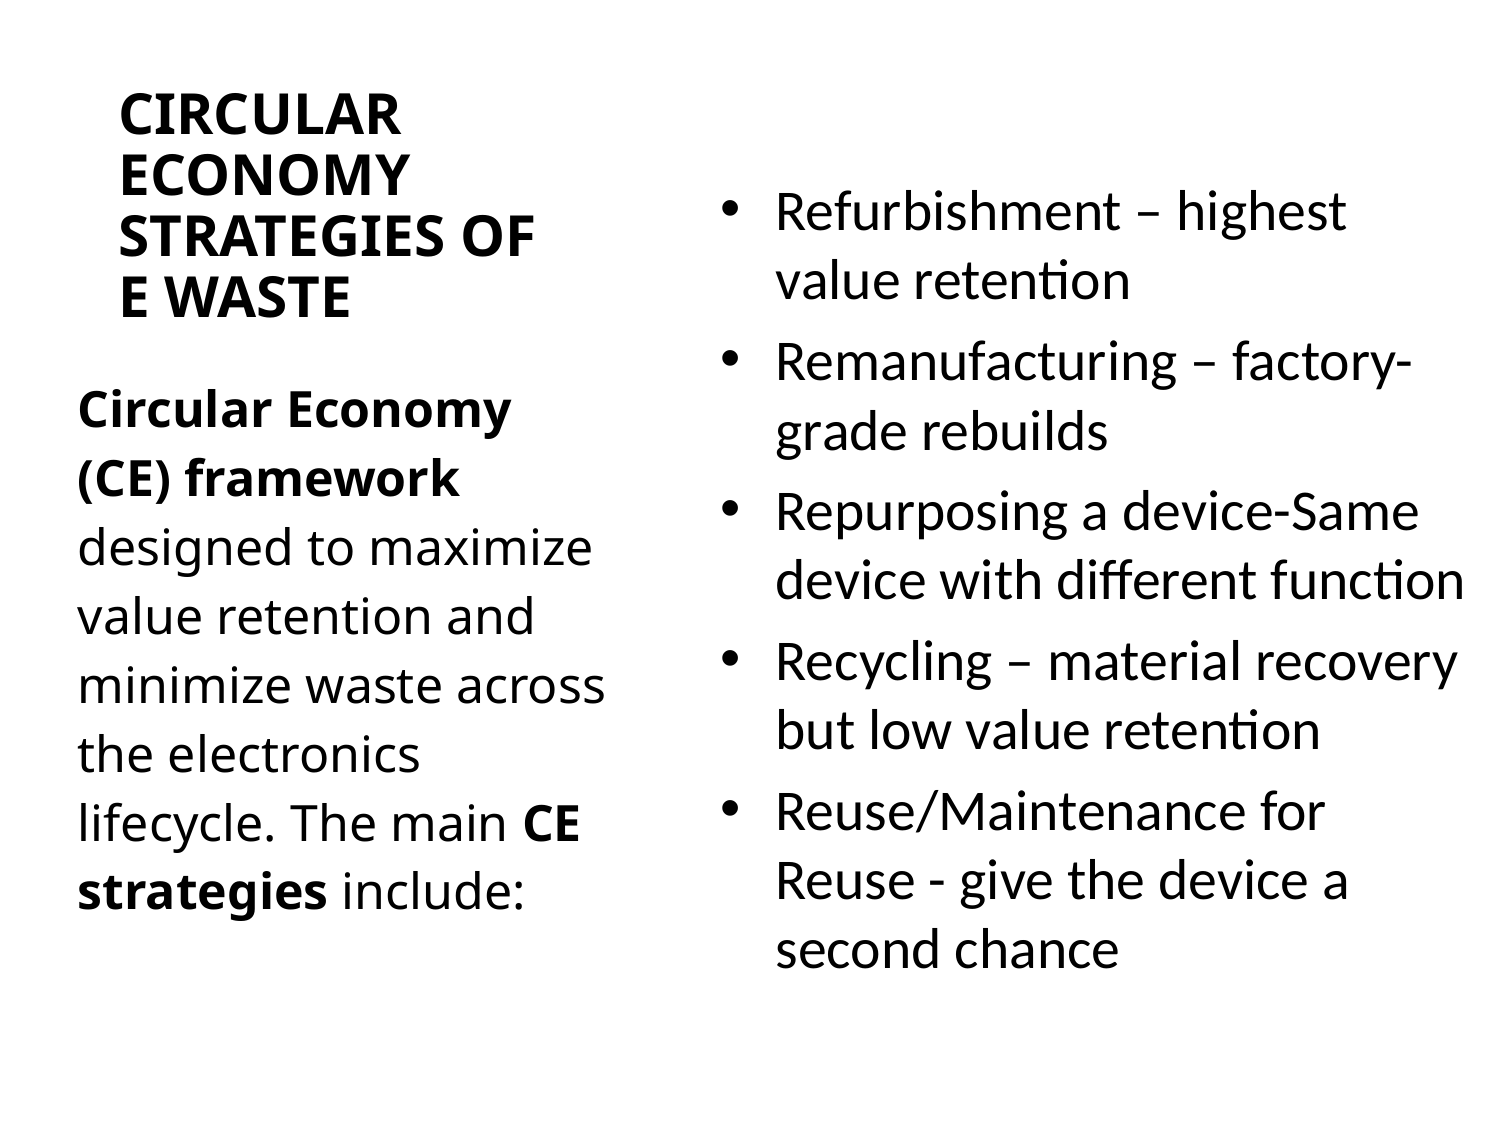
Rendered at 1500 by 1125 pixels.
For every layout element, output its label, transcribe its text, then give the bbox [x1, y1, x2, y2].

text_box Refurbishment – highest value retention Remanufacturing – factory-grade rebuilds Repurposing a device-Same device with different function Recycling – material recovery but low value retention Reuse/Maintenance for Reuse - give the device a second chance [705, 75, 1489, 1066]
title CIRCULAR ECONOMY STRATEGIES OF E WASTE [103, 75, 588, 338]
text_box Circular Economy (CE) framework designed to maximize value retention and minimize waste across the electronics lifecycle. The main CE strategies include: [62, 360, 628, 928]
